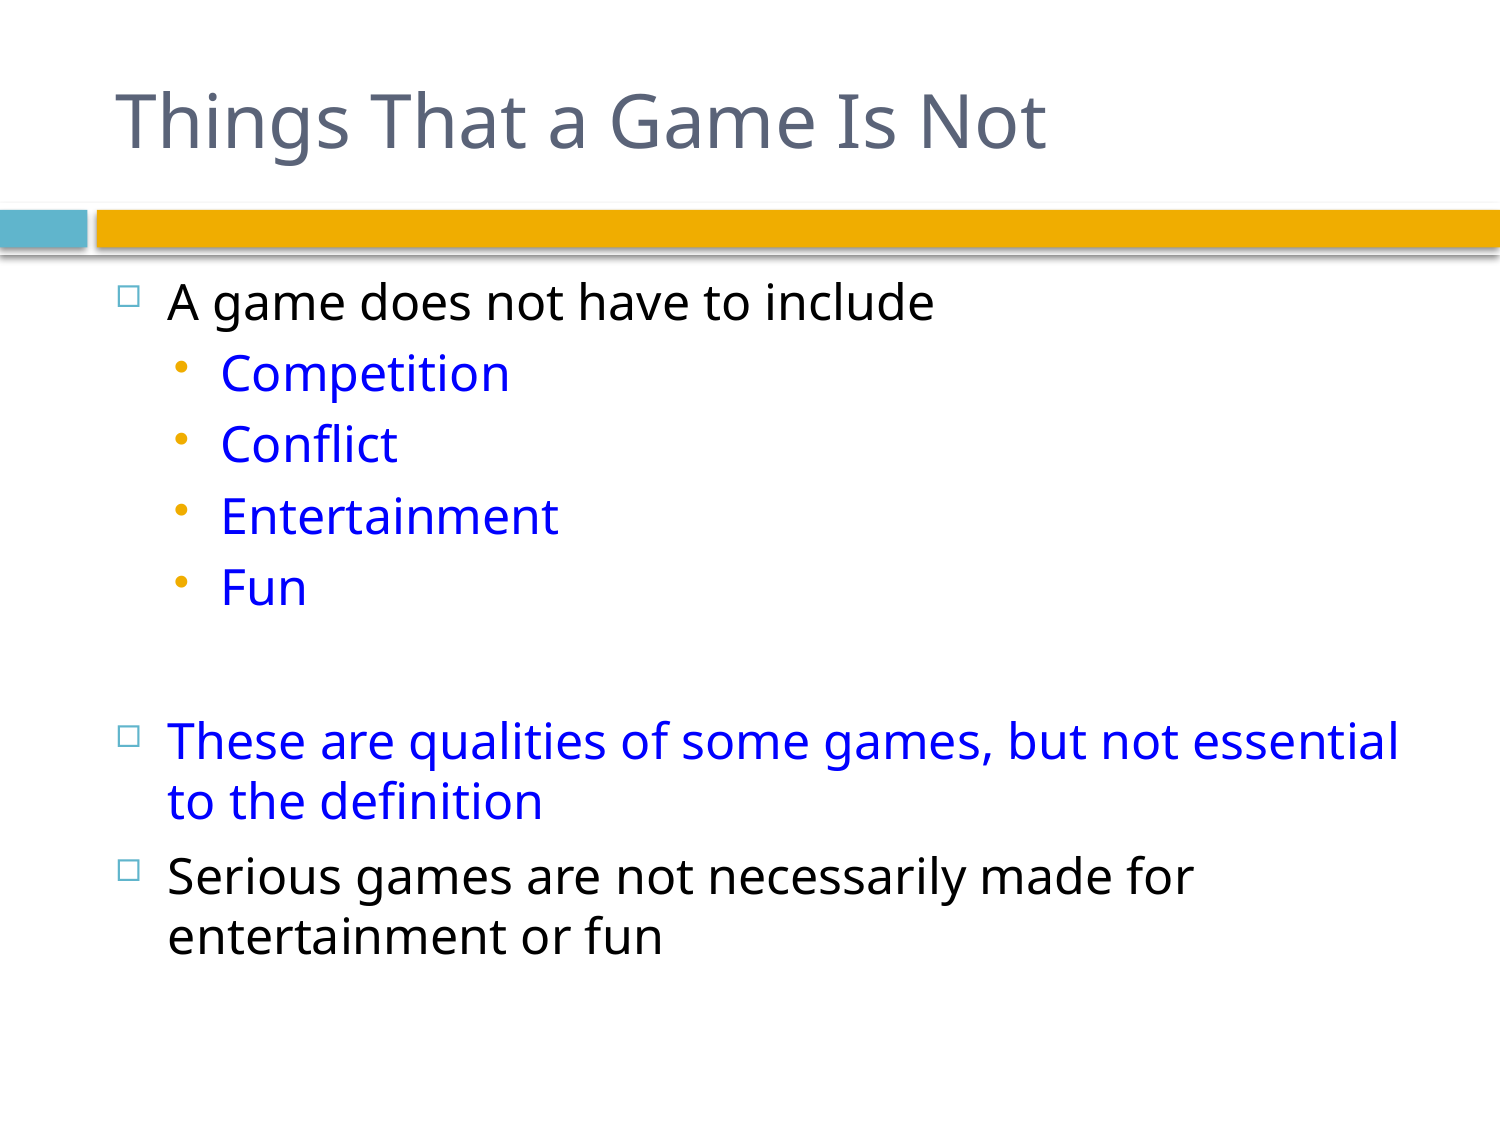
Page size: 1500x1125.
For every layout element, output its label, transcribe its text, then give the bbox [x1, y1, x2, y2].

title Things That a Game Is Not [100, 37, 1438, 200]
list A game does not have to include Competition Conflict Entertainment Fun These are qualities of some games, but not essential to the definition Serious games are not necessarily made for entertainment or fun [100, 262, 1438, 1000]
